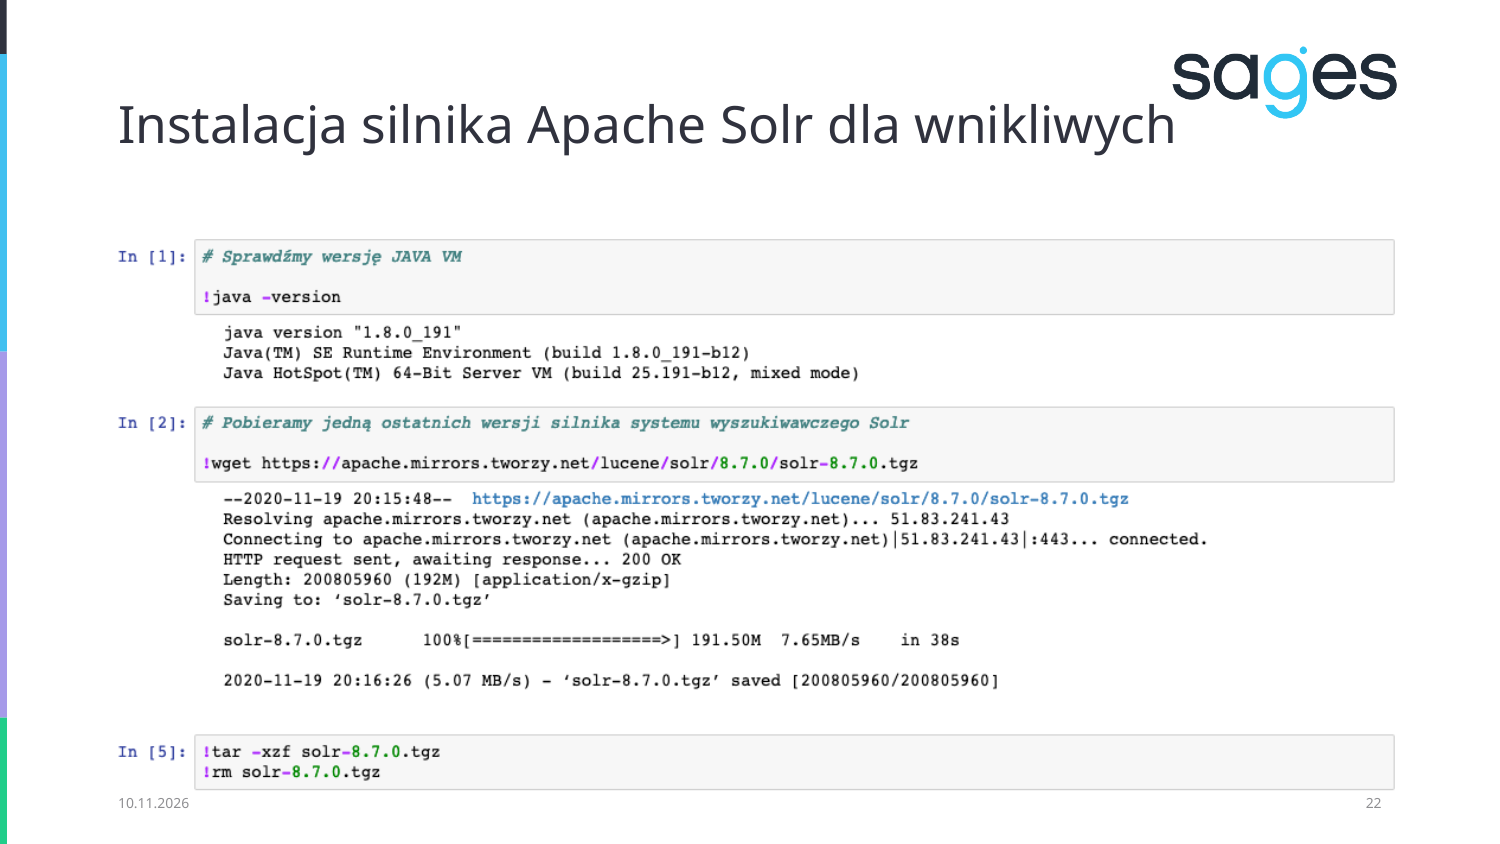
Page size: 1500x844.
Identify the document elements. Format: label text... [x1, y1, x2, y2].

title Instalacja silnika Apache Solr dla wnikliwych [103, 44, 1397, 208]
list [96, 219, 1402, 795]
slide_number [103, 795, 441, 827]
slide_number 22 [1059, 795, 1397, 827]
